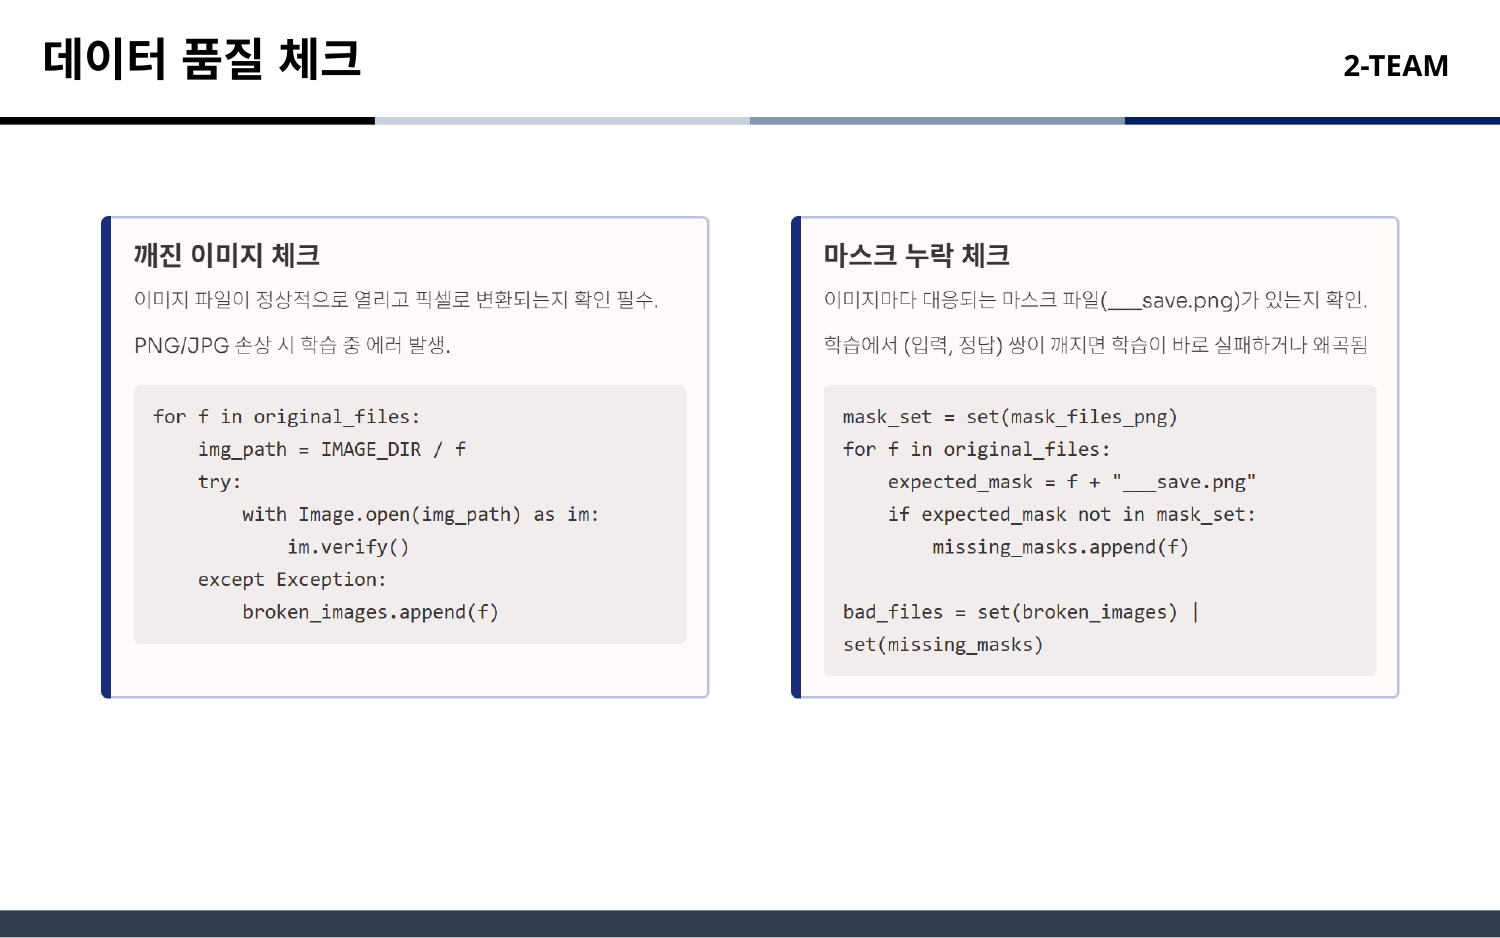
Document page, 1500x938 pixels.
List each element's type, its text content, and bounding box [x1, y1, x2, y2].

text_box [100, 215, 1400, 699]
text_box 데이터 품질 체크 [28, 23, 868, 107]
